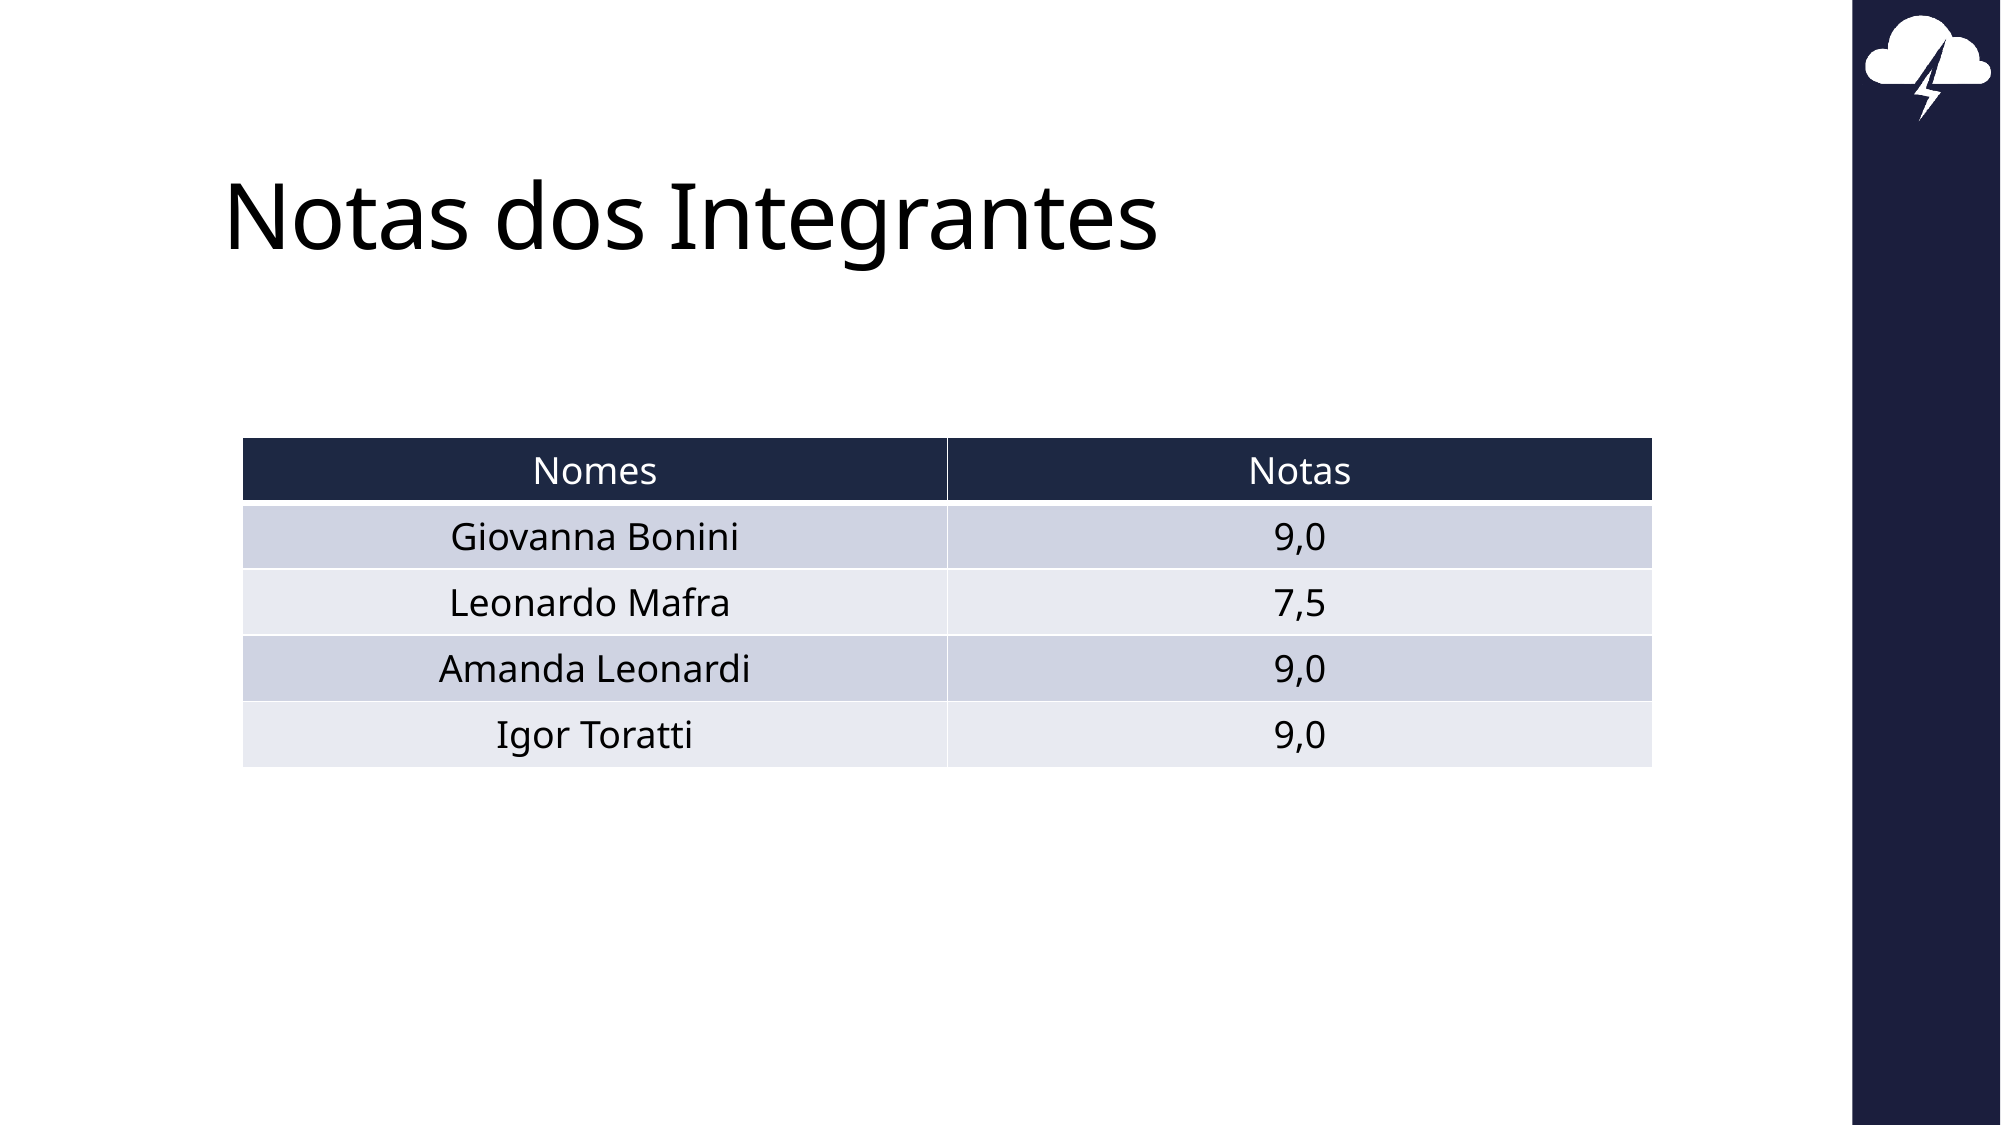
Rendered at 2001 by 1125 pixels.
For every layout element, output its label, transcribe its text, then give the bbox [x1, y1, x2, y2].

table_cell Igor Toratti [243, 702, 947, 767]
table_cell Amanda Leonardi [243, 636, 947, 701]
picture [1861, 11, 1993, 126]
table_cell Leonardo Mafra [243, 570, 947, 634]
table_cell Giovanna Bonini [243, 506, 947, 568]
table_cell 9,0 [948, 506, 1652, 568]
table_cell 7,5 [948, 570, 1652, 634]
table_header Notas [948, 438, 1652, 500]
table_cell 9,0 [948, 702, 1652, 767]
table_header Nomes [243, 438, 947, 500]
table_cell 9,0 [948, 636, 1652, 701]
title Notas dos Integrantes [206, 60, 1797, 278]
